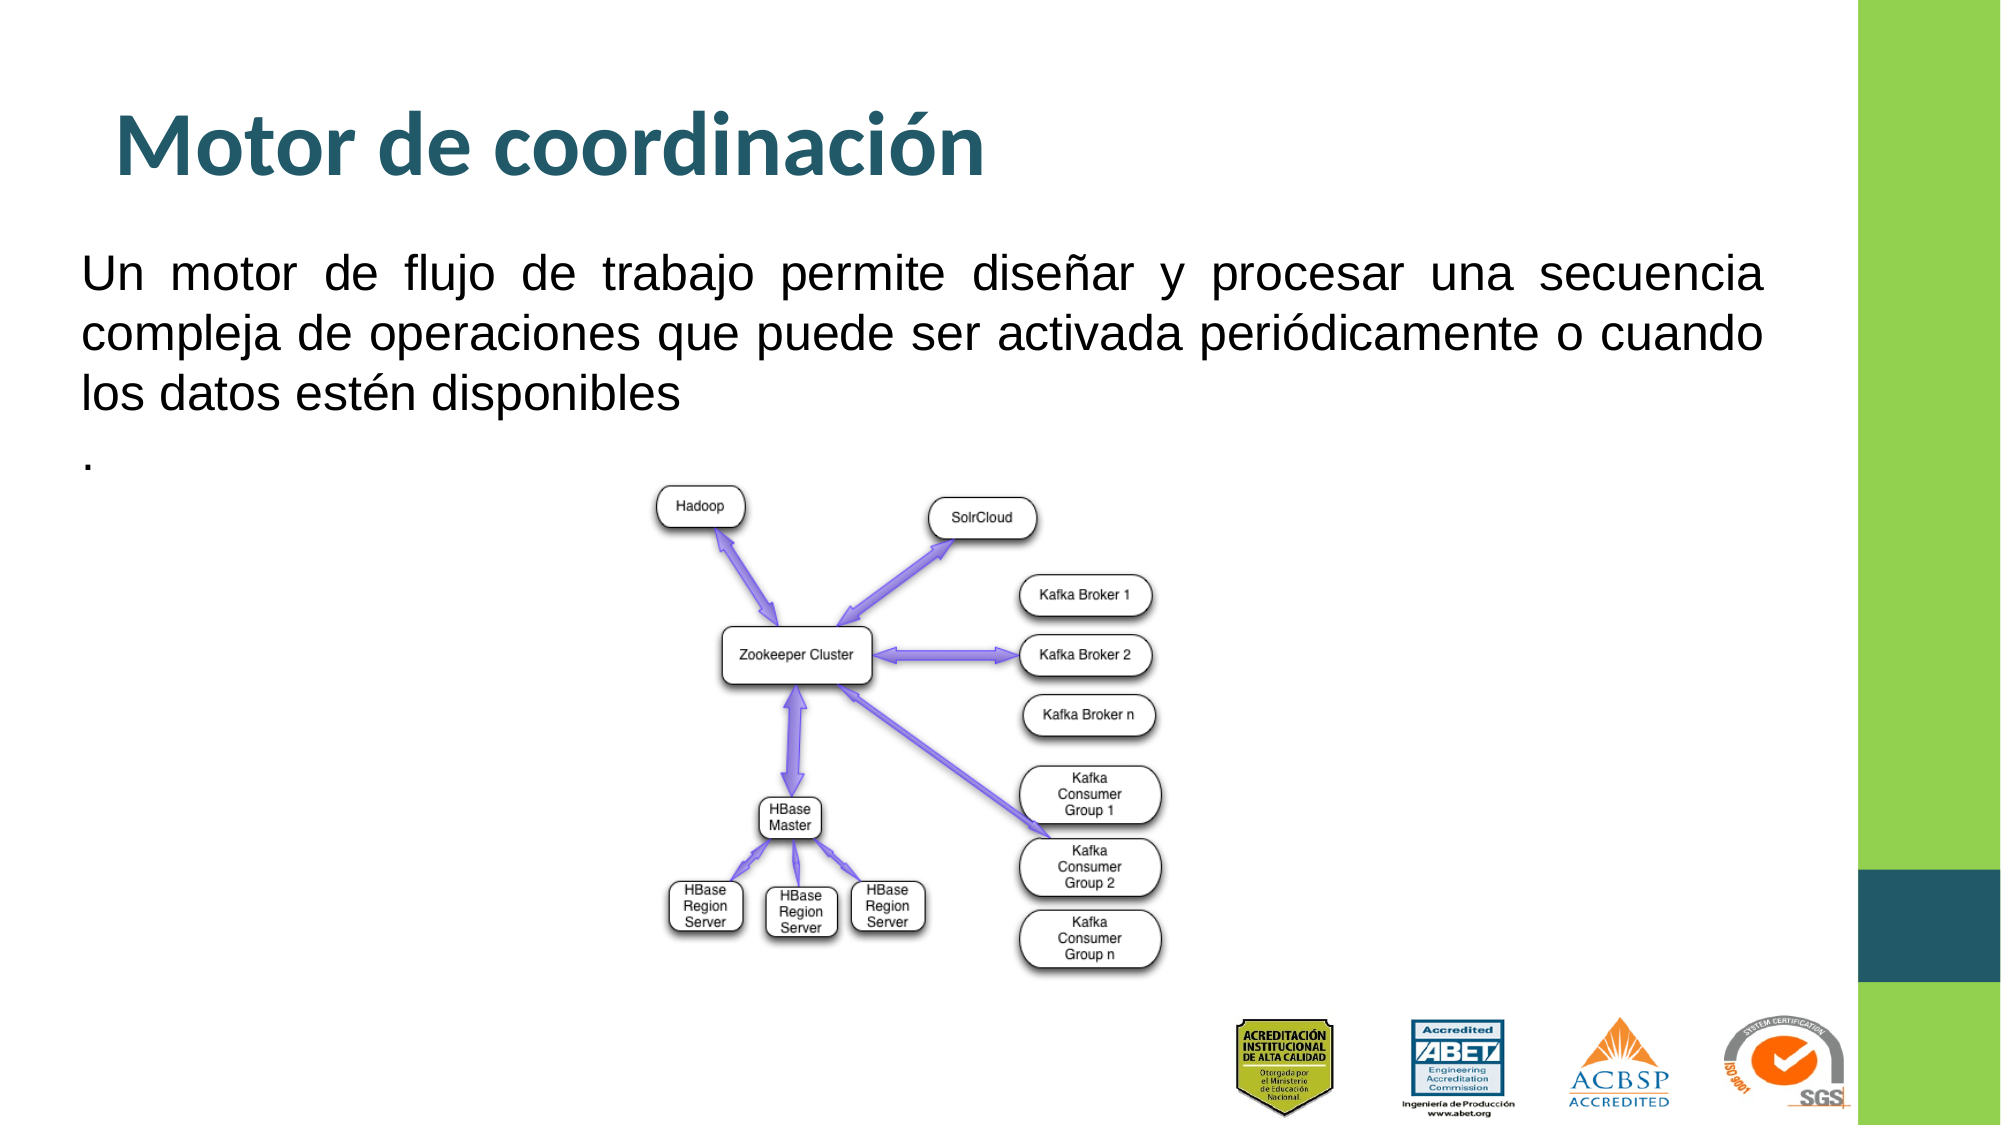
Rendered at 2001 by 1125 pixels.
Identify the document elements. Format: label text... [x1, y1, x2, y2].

picture [1393, 1011, 1520, 1121]
text_box Un motor de flujo de trabajo permite diseñar y procesar una secuencia compleja de operaciones que puede ser activada periódicamente o cuando los datos estén disponibles . [66, 232, 1780, 608]
picture [1566, 1015, 1671, 1109]
picture [633, 467, 1184, 995]
picture [1724, 1015, 1851, 1109]
title Motor de coordinación [99, 45, 1851, 233]
picture [1204, 1011, 1363, 1121]
